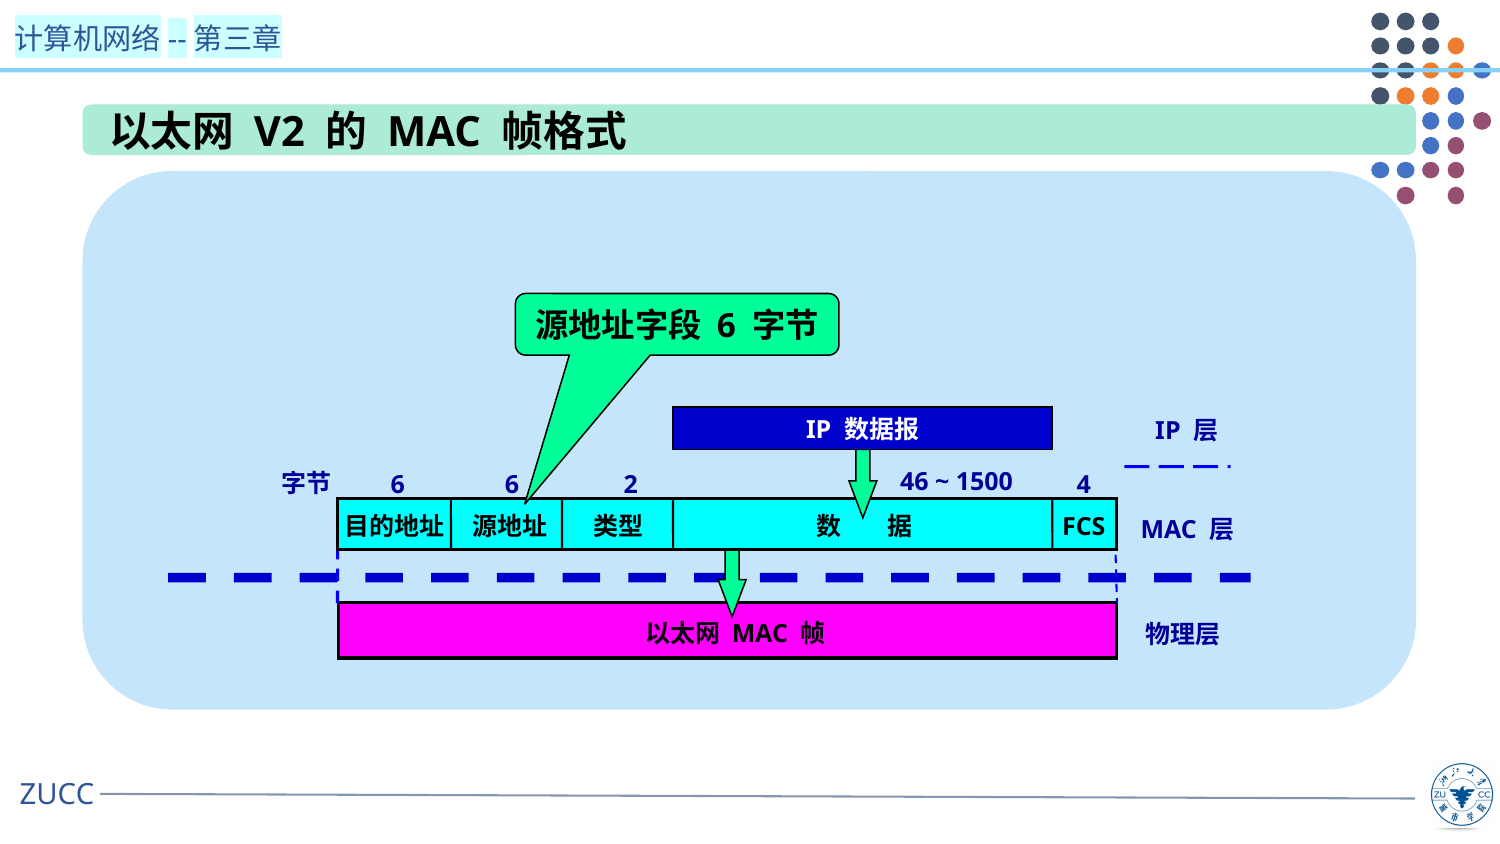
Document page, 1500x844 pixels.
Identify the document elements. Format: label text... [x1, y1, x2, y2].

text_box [168, 293, 1251, 659]
text_box 以太网 V2 的 MAC 帧格式 [94, 97, 642, 163]
text_box [642, 104, 1417, 155]
text_box [80, 168, 1419, 712]
picture [1415, 750, 1500, 837]
text_box [82, 104, 94, 156]
